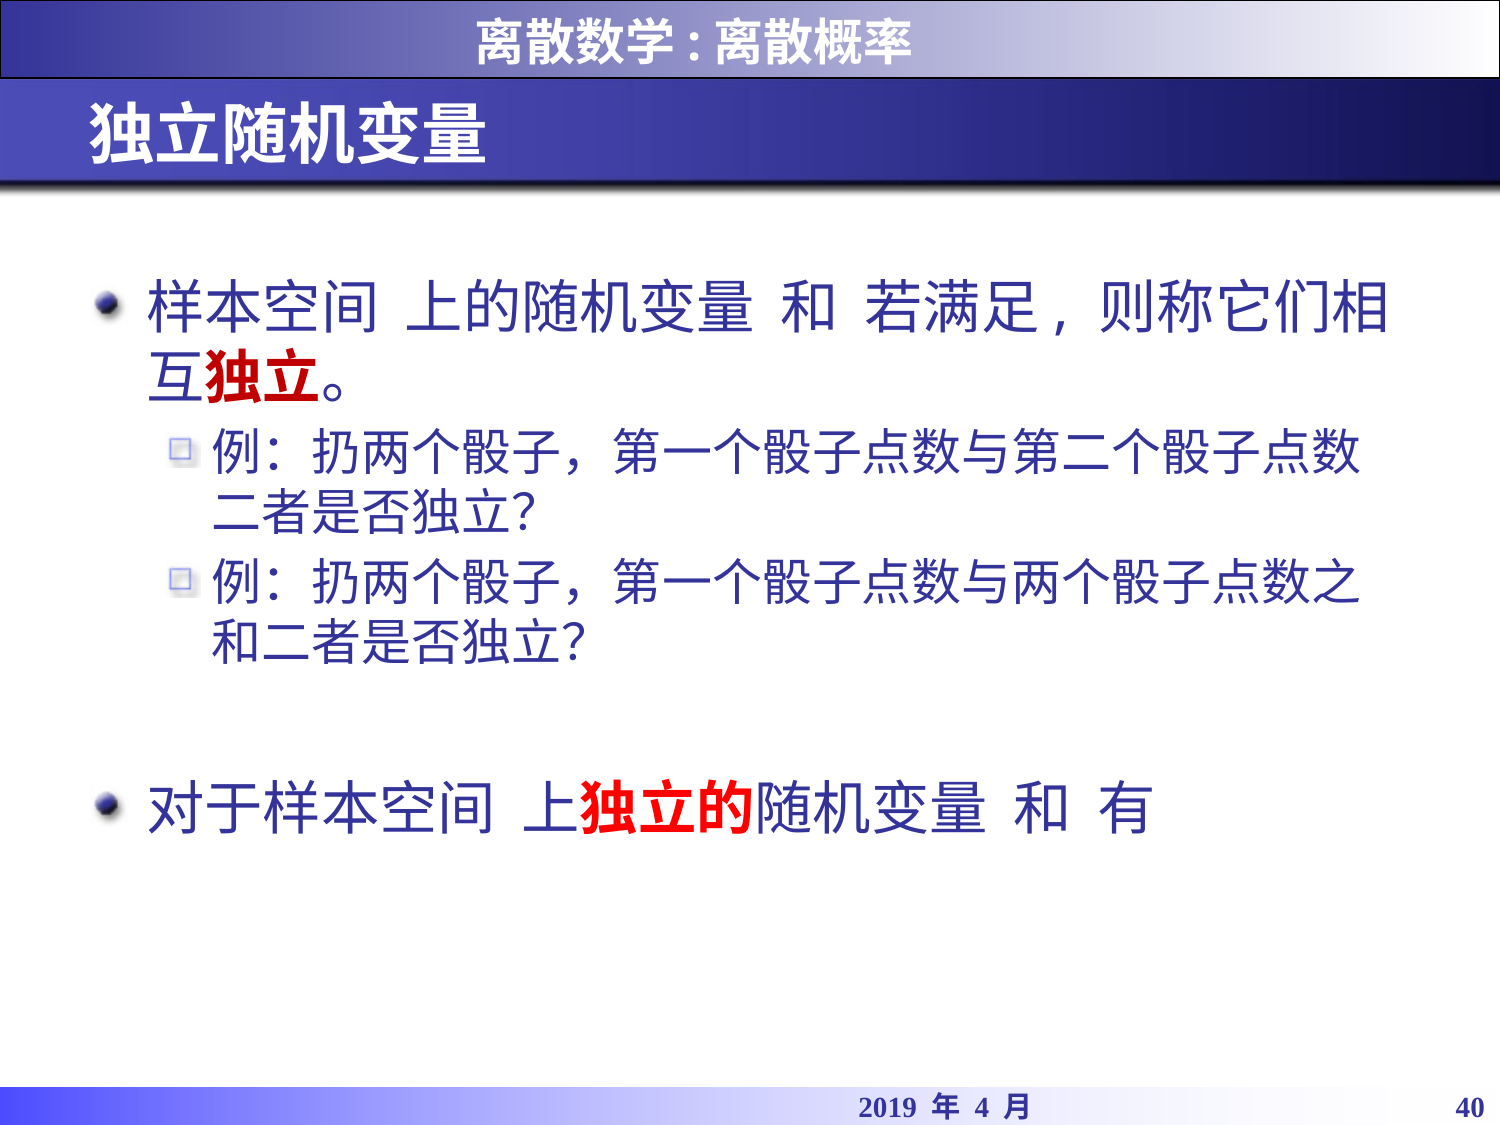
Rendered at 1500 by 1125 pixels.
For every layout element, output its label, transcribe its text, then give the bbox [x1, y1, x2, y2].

picture [0, 79, 1500, 197]
title 独立随机变量 [73, 90, 1424, 173]
picture [90, 284, 131, 326]
picture [90, 785, 131, 827]
picture [165, 432, 201, 468]
picture [165, 562, 201, 598]
